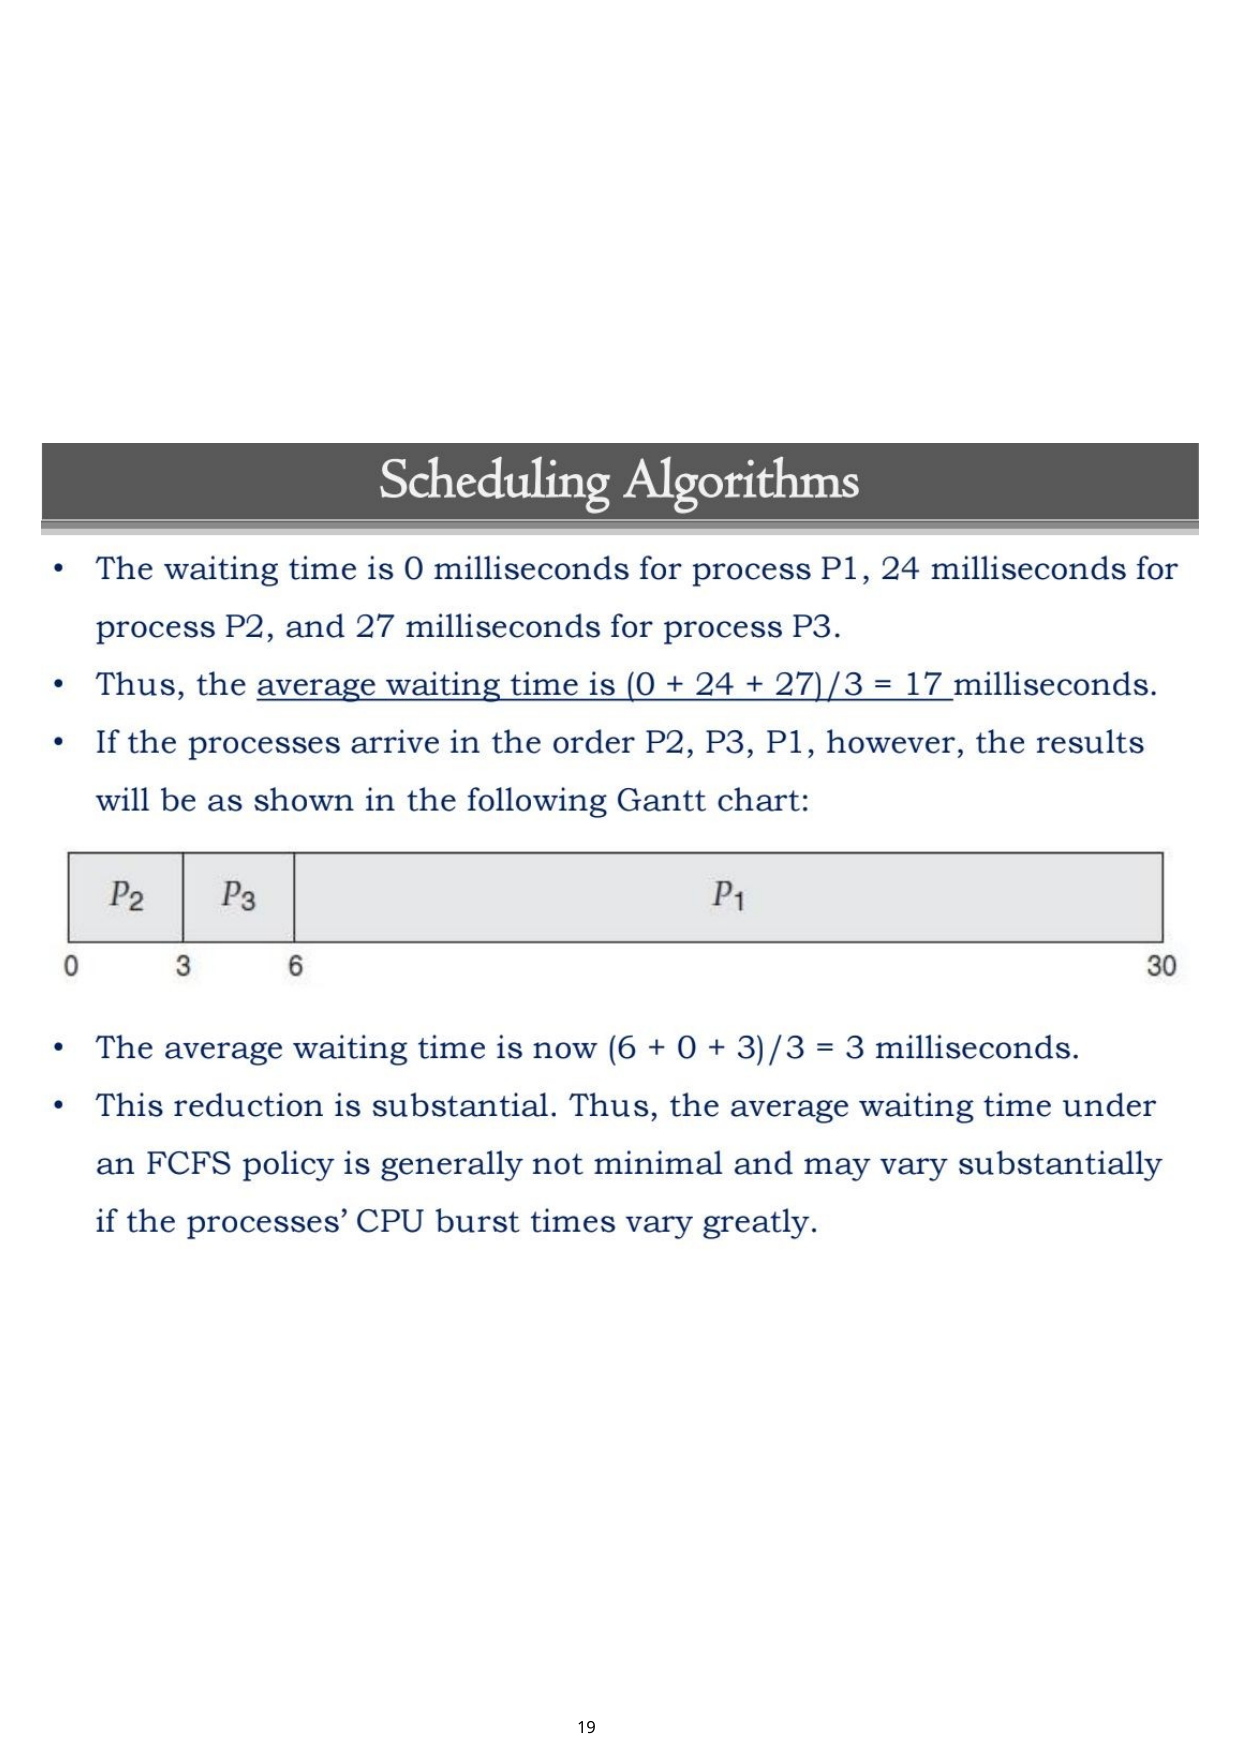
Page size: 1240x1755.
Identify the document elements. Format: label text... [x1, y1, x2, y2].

picture [41, 442, 1199, 1250]
slide_number 19 [570, 1713, 605, 1755]
